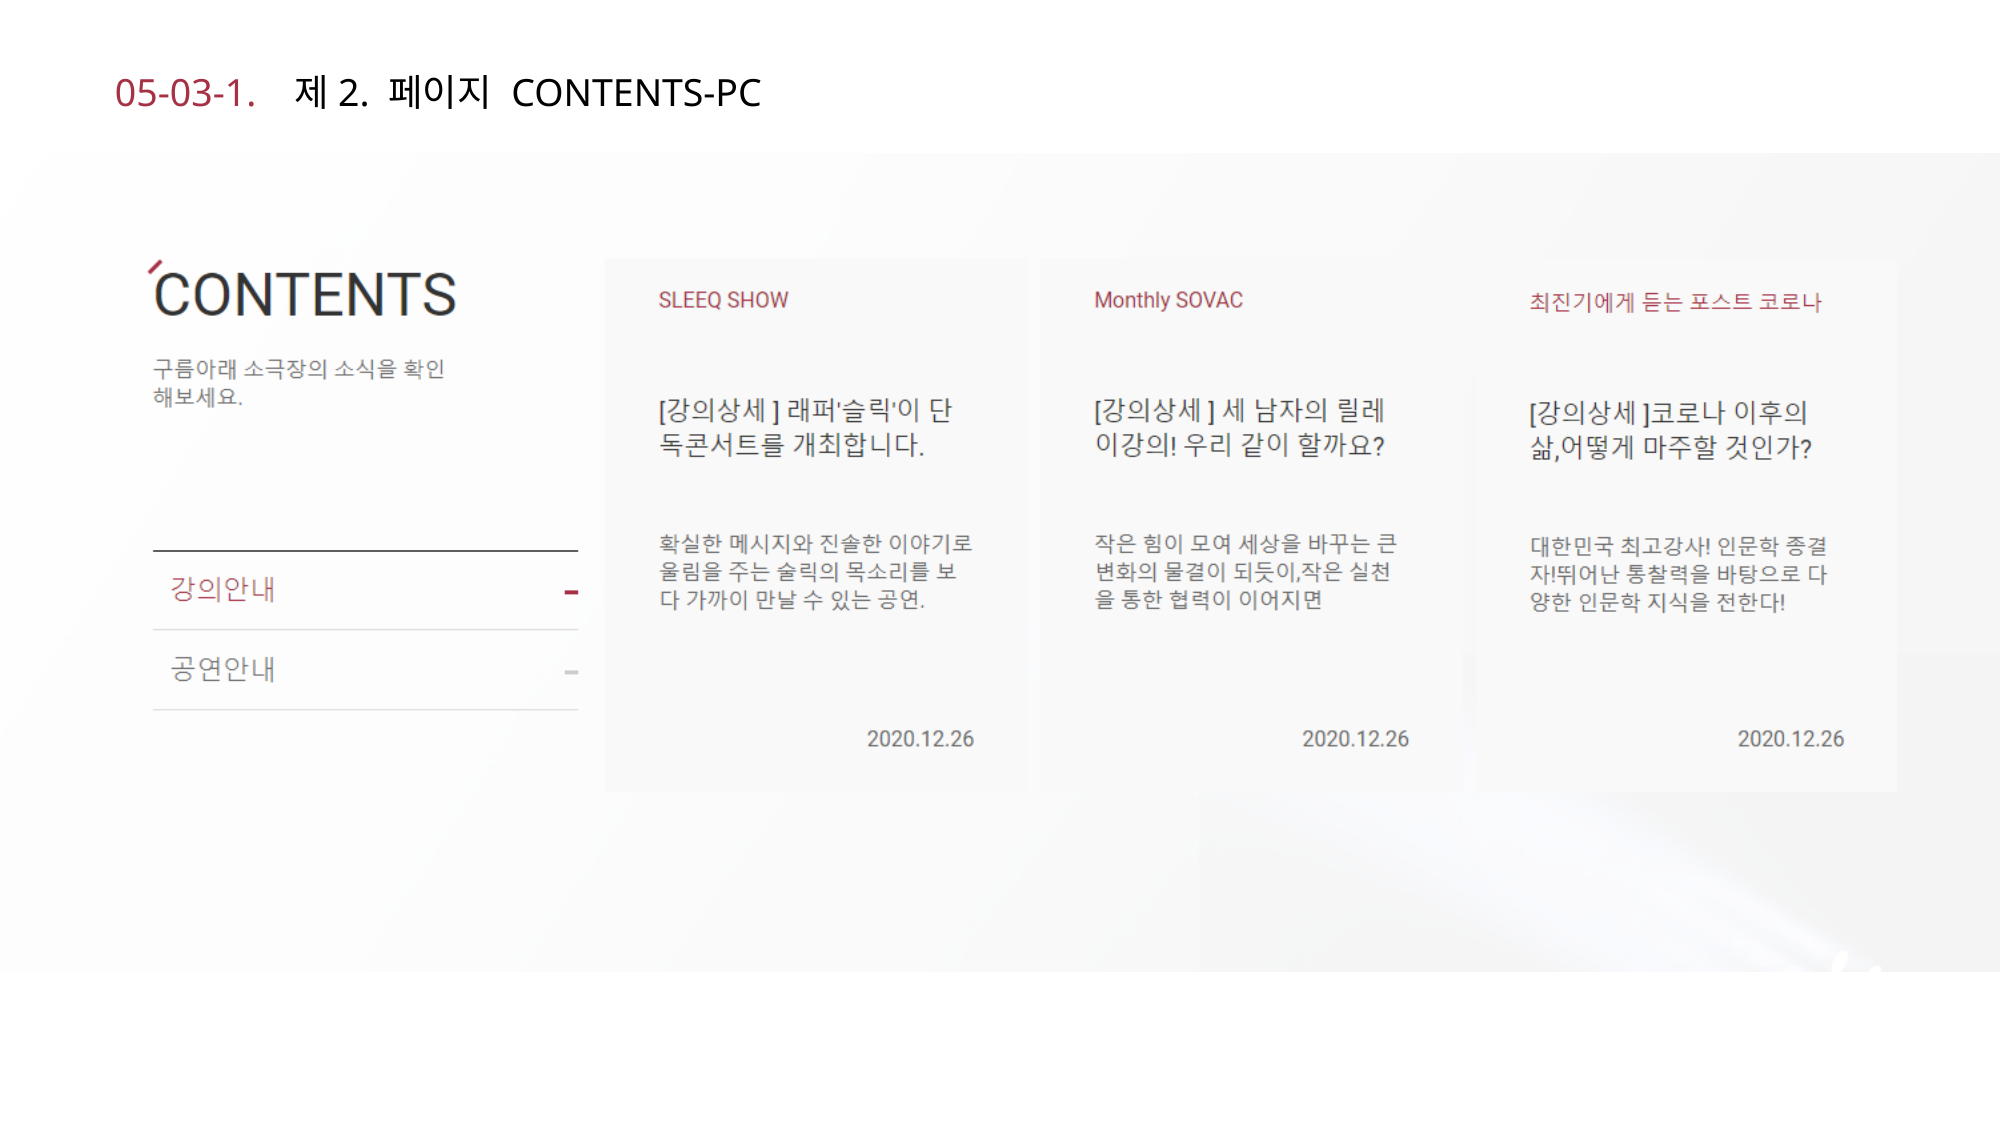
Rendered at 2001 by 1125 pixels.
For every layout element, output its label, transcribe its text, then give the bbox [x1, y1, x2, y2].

picture [0, 152, 2000, 972]
text_box 05-03-1. 제2. 페이지 CONTENTS-PC [99, 45, 1904, 139]
